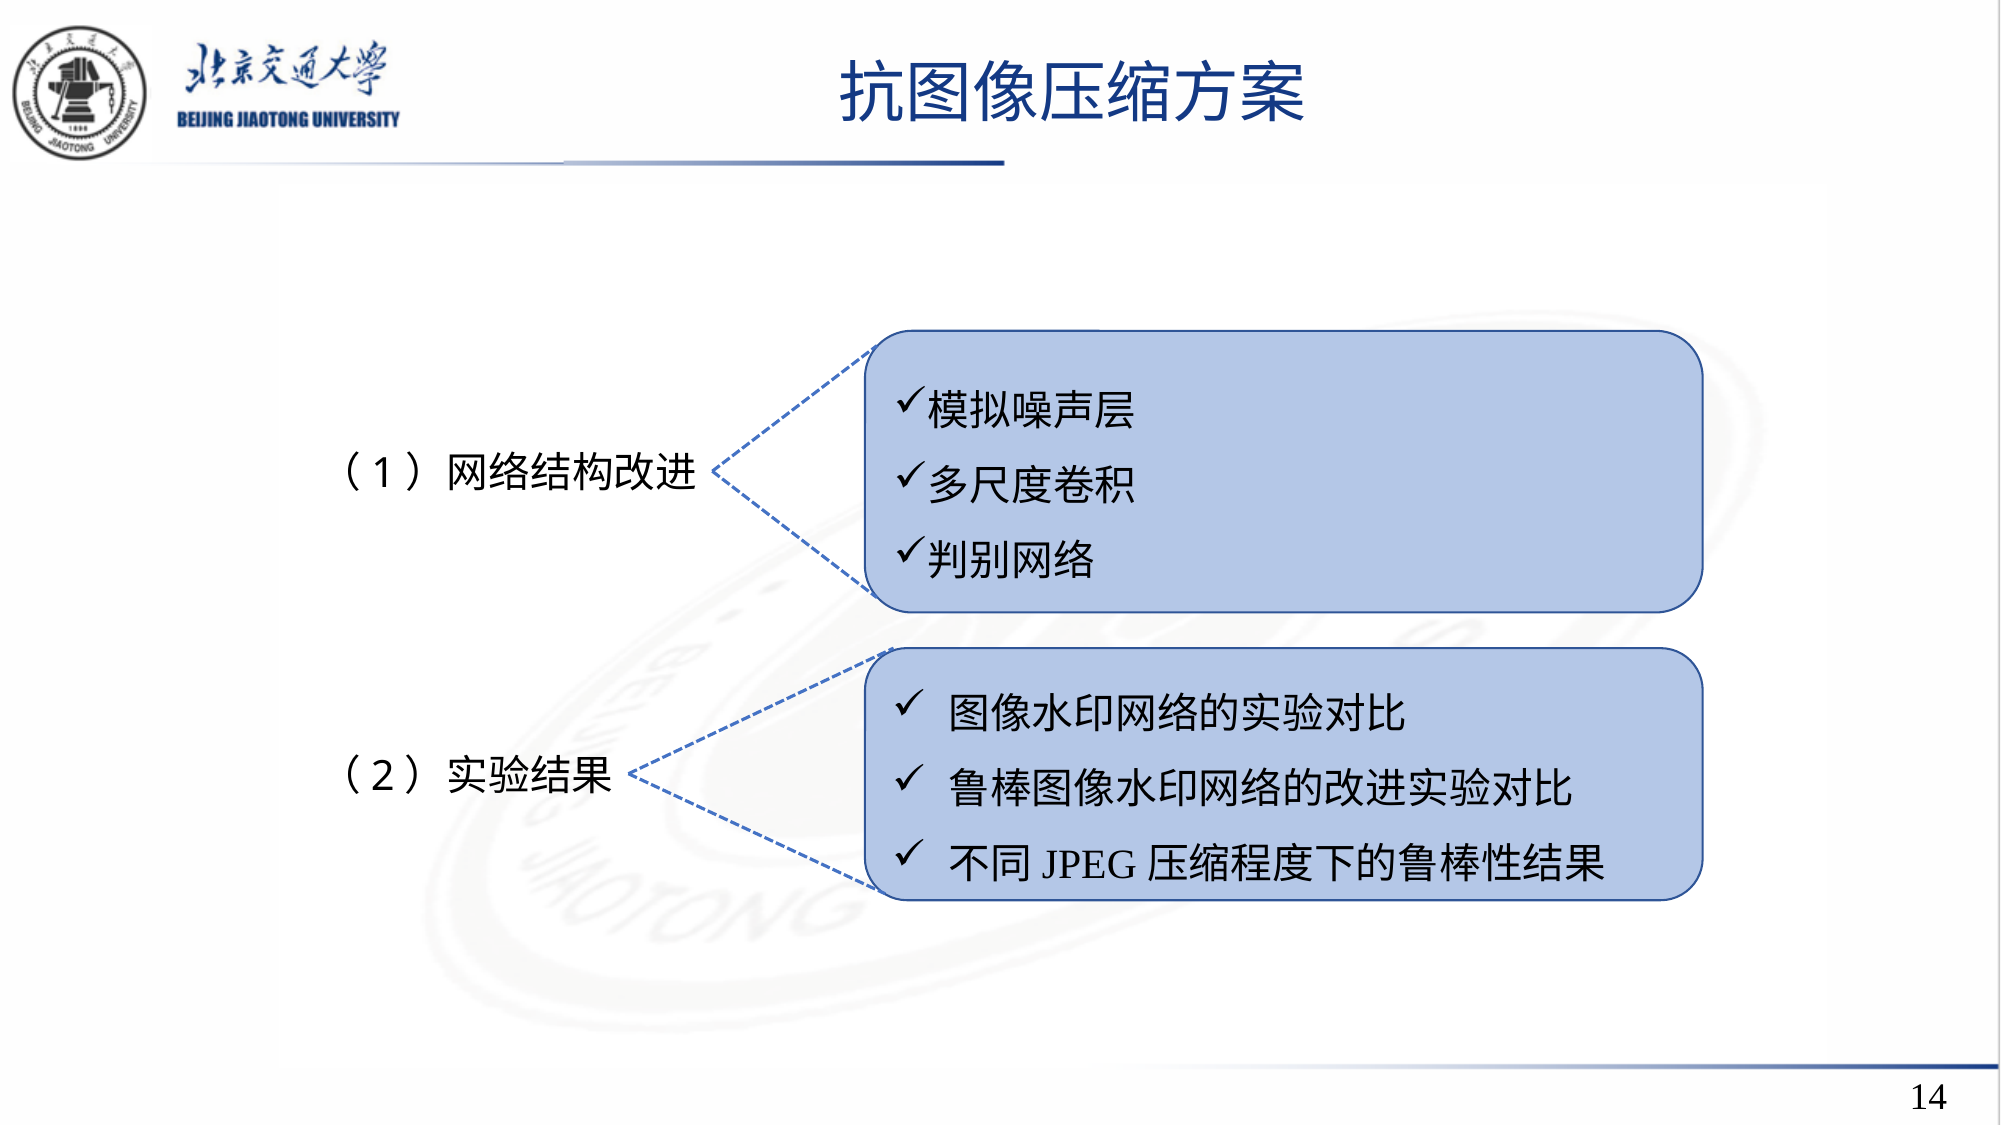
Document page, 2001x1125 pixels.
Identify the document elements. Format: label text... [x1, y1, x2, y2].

text_box （2）实验结果 [304, 741, 620, 807]
text_box 14 [1894, 1064, 1989, 1125]
text_box （1）网络结构改进 [304, 438, 704, 504]
text_box 模拟噪声层 多尺度卷积 判别网络 [877, 329, 1704, 614]
picture [0, 0, 2001, 1125]
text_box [704, 471, 878, 598]
text_box 图像水印网络的实验对比 鲁棒图像水印网络的改进实验对比 不同JPEG压缩程度下的鲁棒性结果 [885, 647, 1704, 902]
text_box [620, 774, 886, 894]
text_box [704, 345, 878, 471]
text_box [620, 648, 894, 775]
text_box 抗图像压缩方案 [824, 2, 1364, 137]
